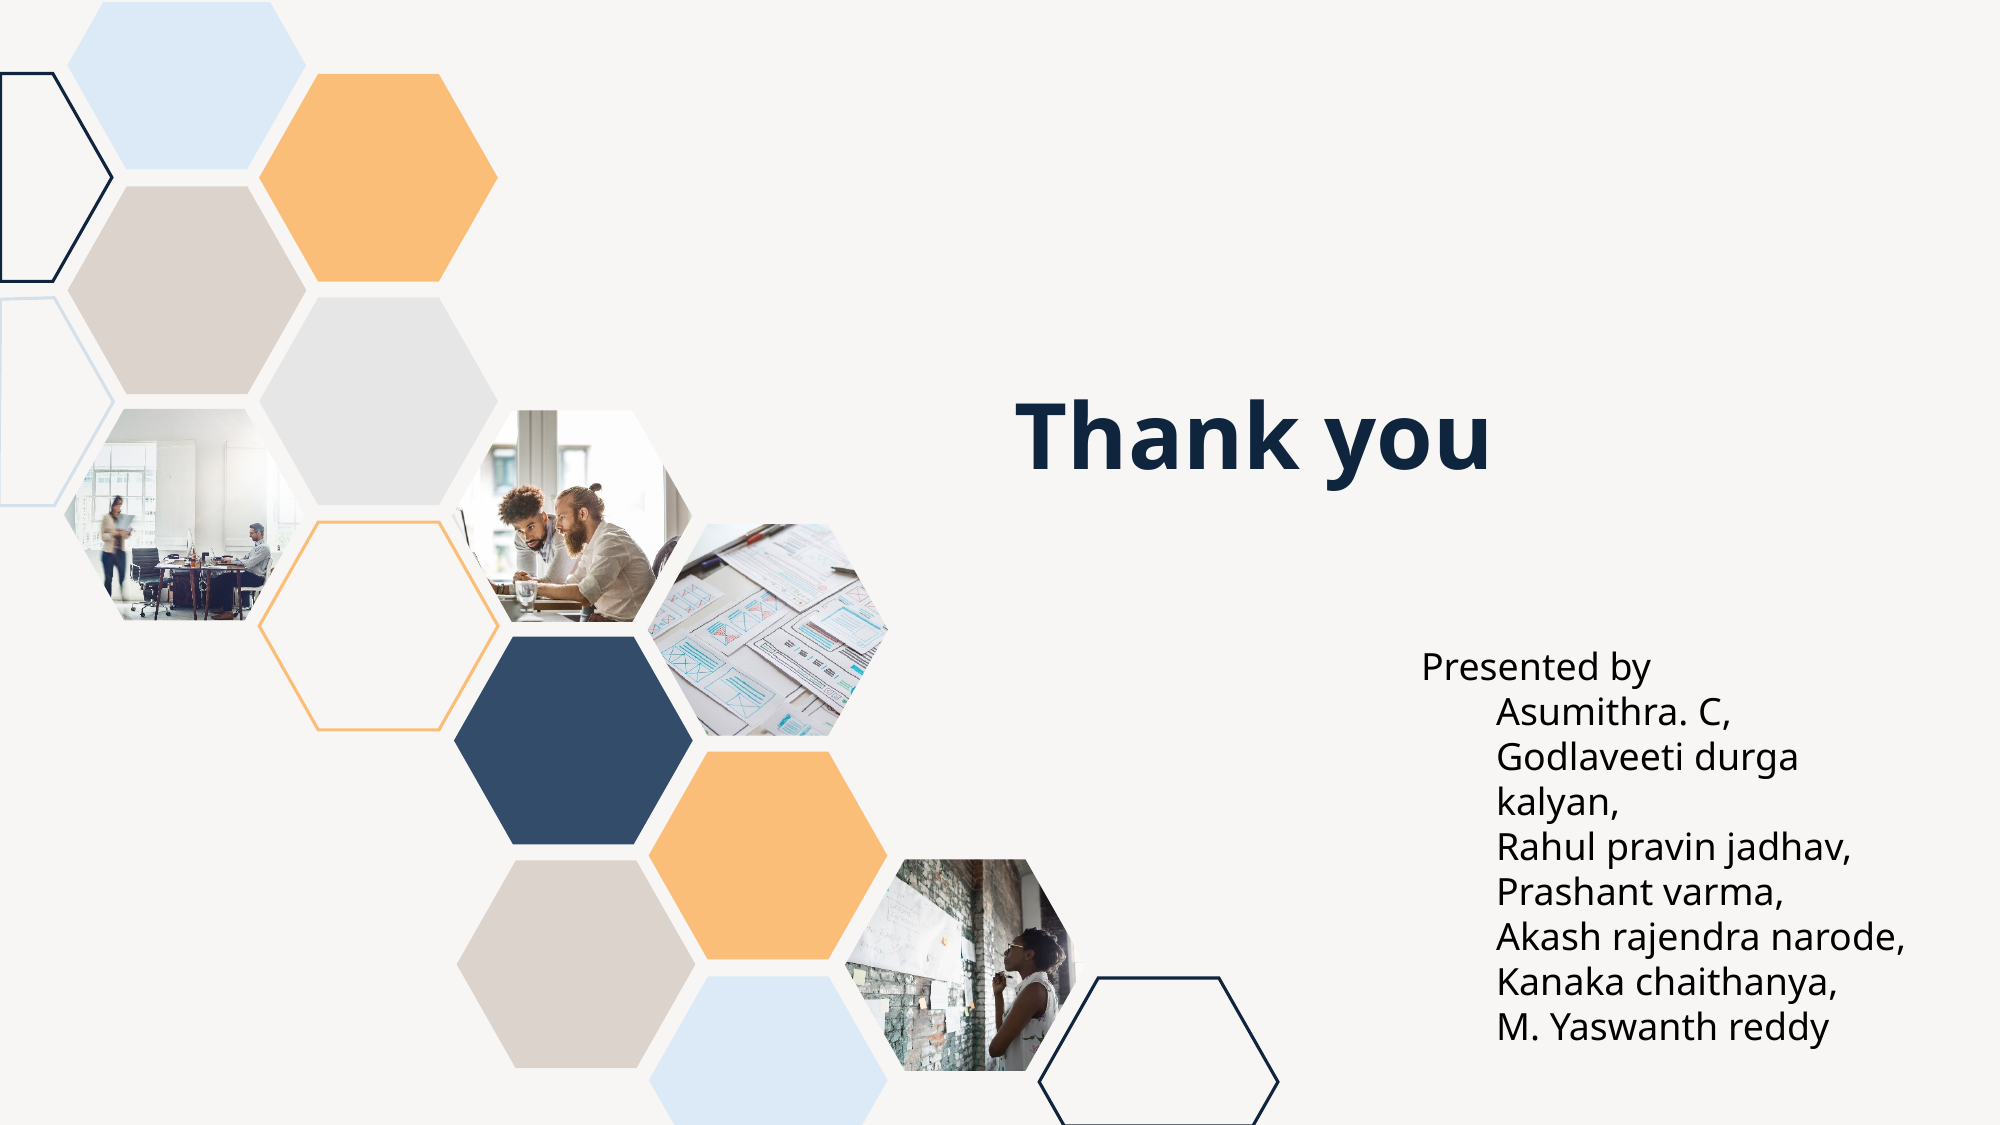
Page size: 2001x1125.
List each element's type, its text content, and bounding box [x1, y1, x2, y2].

title Thank you [999, 279, 1830, 497]
picture [844, 859, 1086, 1071]
picture [64, 408, 305, 621]
text_box Presented by Asumithra. C, Godlaveeti durga kalyan, Rahul pravin jadhav, Prashant varma, Akash rajendra narode, Kanaka chaithanya, M. Yaswanth reddy [1406, 635, 1934, 1056]
picture [451, 410, 889, 736]
